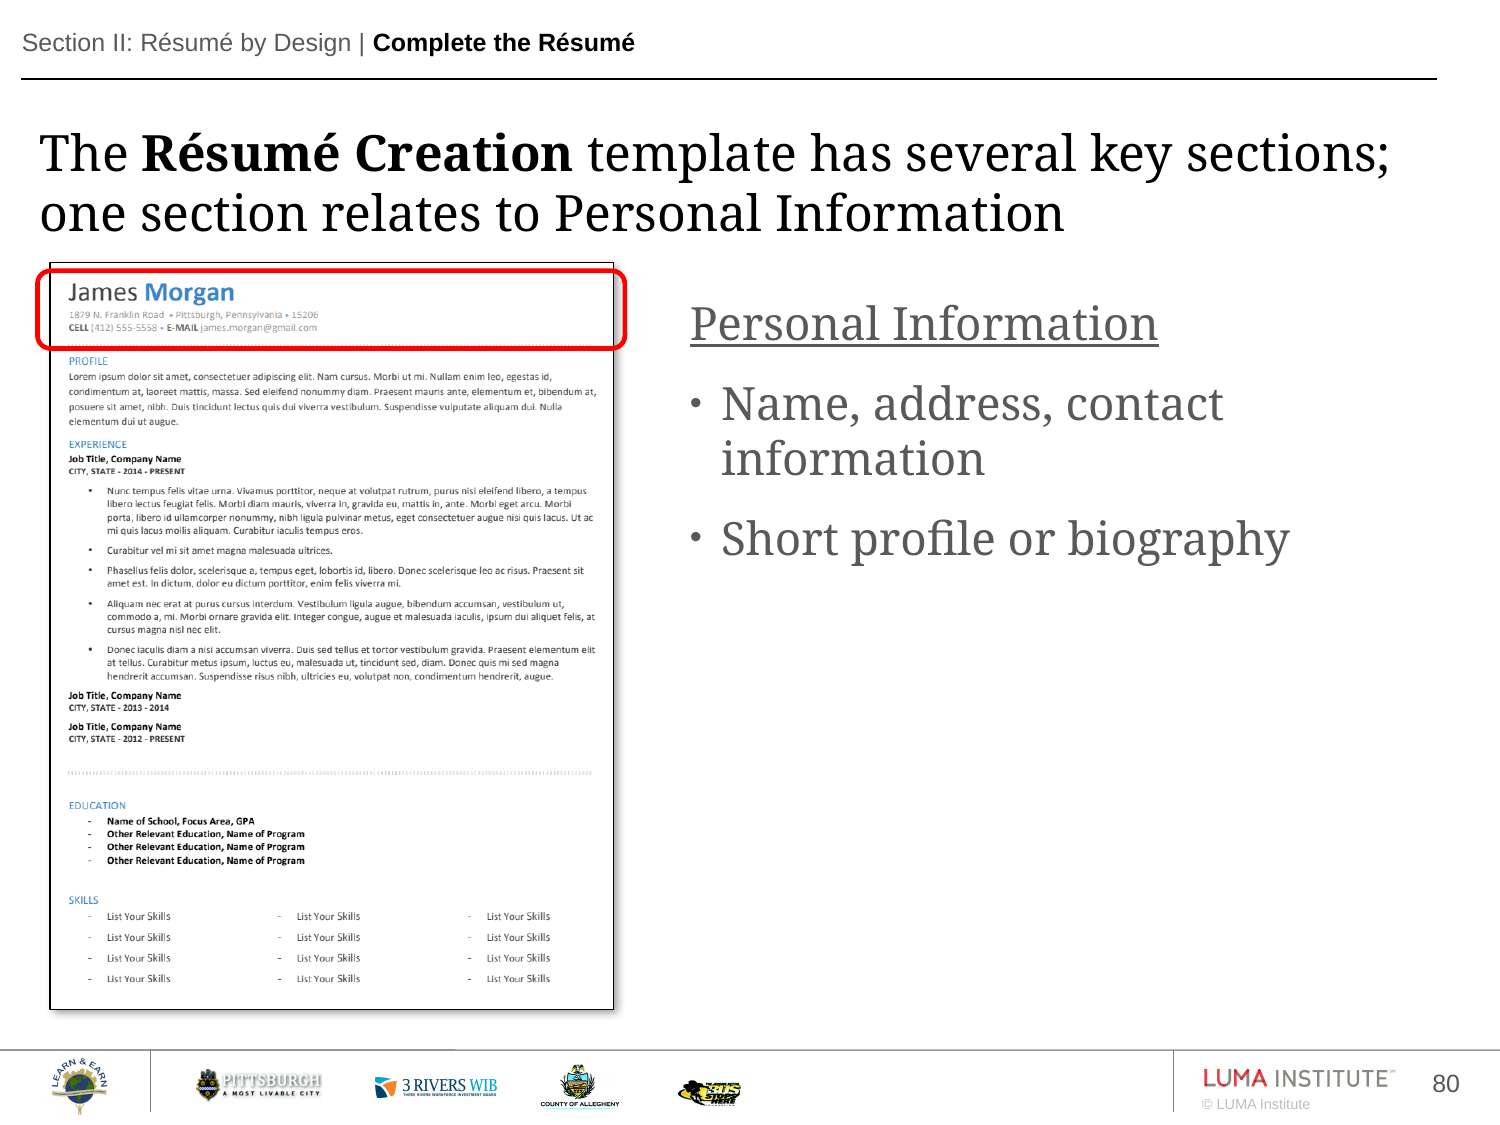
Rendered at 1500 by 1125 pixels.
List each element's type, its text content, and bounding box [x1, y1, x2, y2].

picture [675, 1074, 747, 1113]
picture [50, 1057, 110, 1116]
text_box [37, 271, 47, 349]
picture [187, 1062, 325, 1107]
text_box [50, 262, 614, 266]
text_box [50, 1003, 614, 1010]
picture [1185, 1062, 1415, 1103]
list Section II: Résumé by Design | Complete the Résumé [7, 19, 1433, 65]
text_box The Résumé Creation template has several key sections; one section relates to Personal Information [24, 113, 1450, 249]
picture [373, 1074, 500, 1100]
picture [537, 1059, 625, 1115]
text_box Personal Information Name, address, contact information Short profile or biography [674, 287, 1425, 938]
text_box [620, 273, 625, 346]
picture [52, 266, 615, 998]
